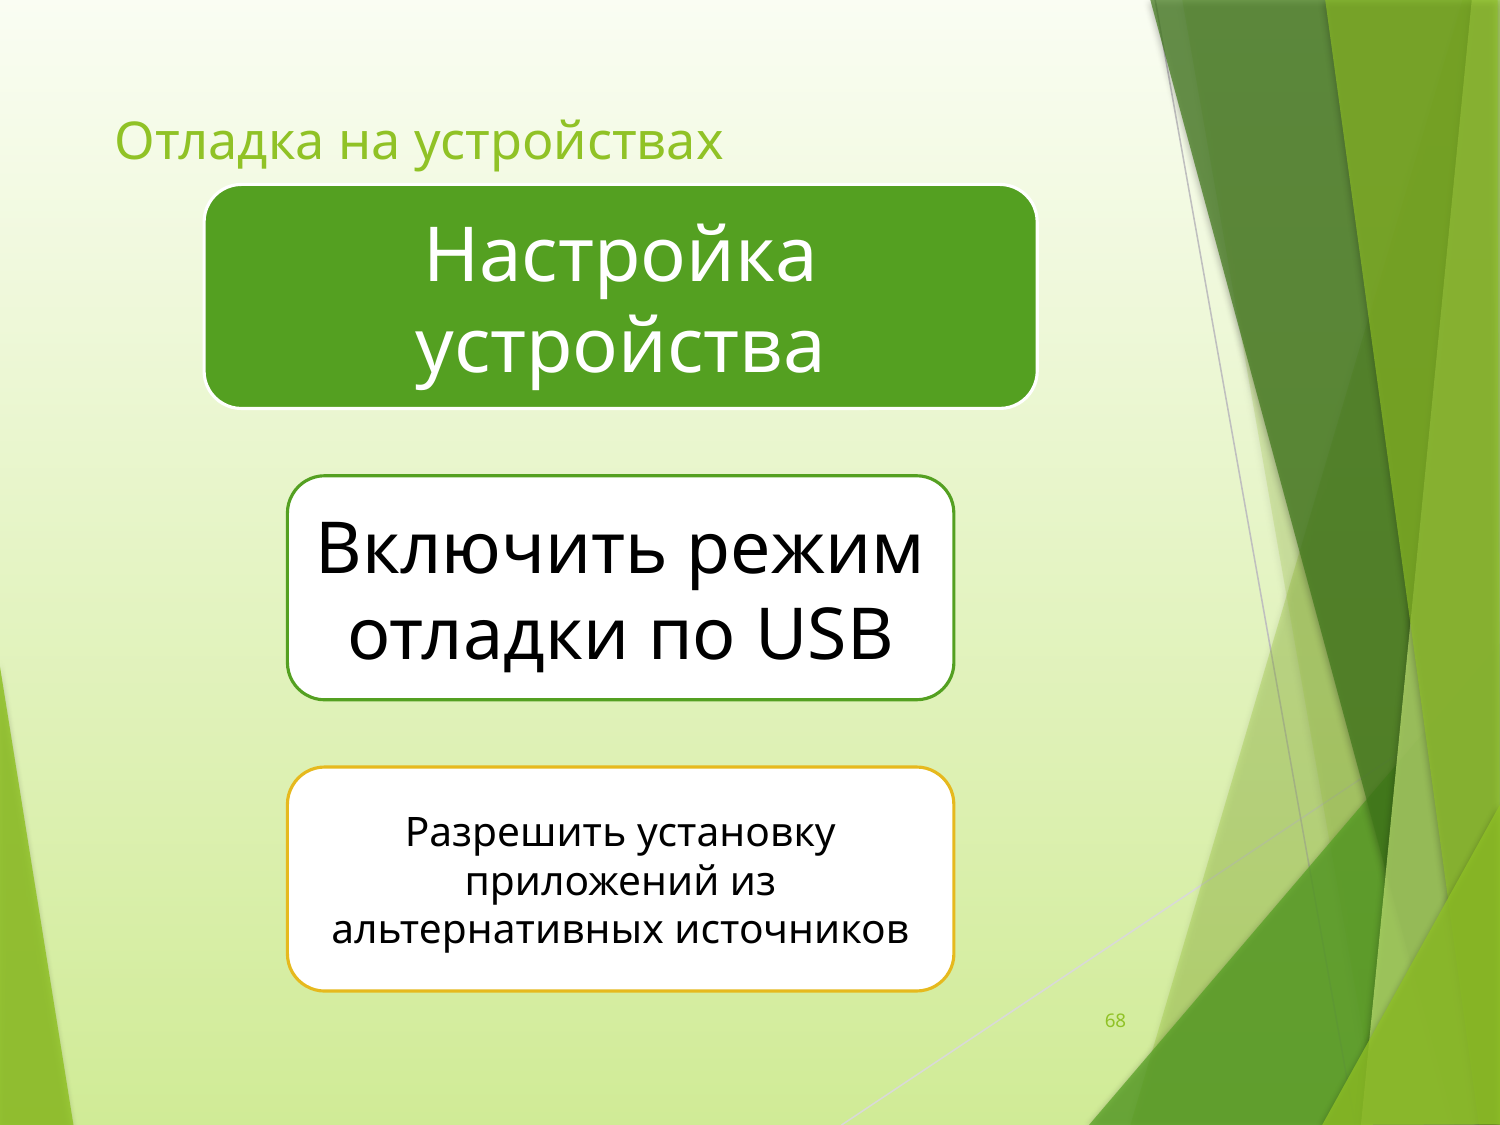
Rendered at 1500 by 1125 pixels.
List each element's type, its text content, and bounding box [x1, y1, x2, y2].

slide_number 68 [1057, 998, 1142, 1051]
title Отладка на устройствах [99, 99, 1142, 183]
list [99, 183, 1142, 992]
